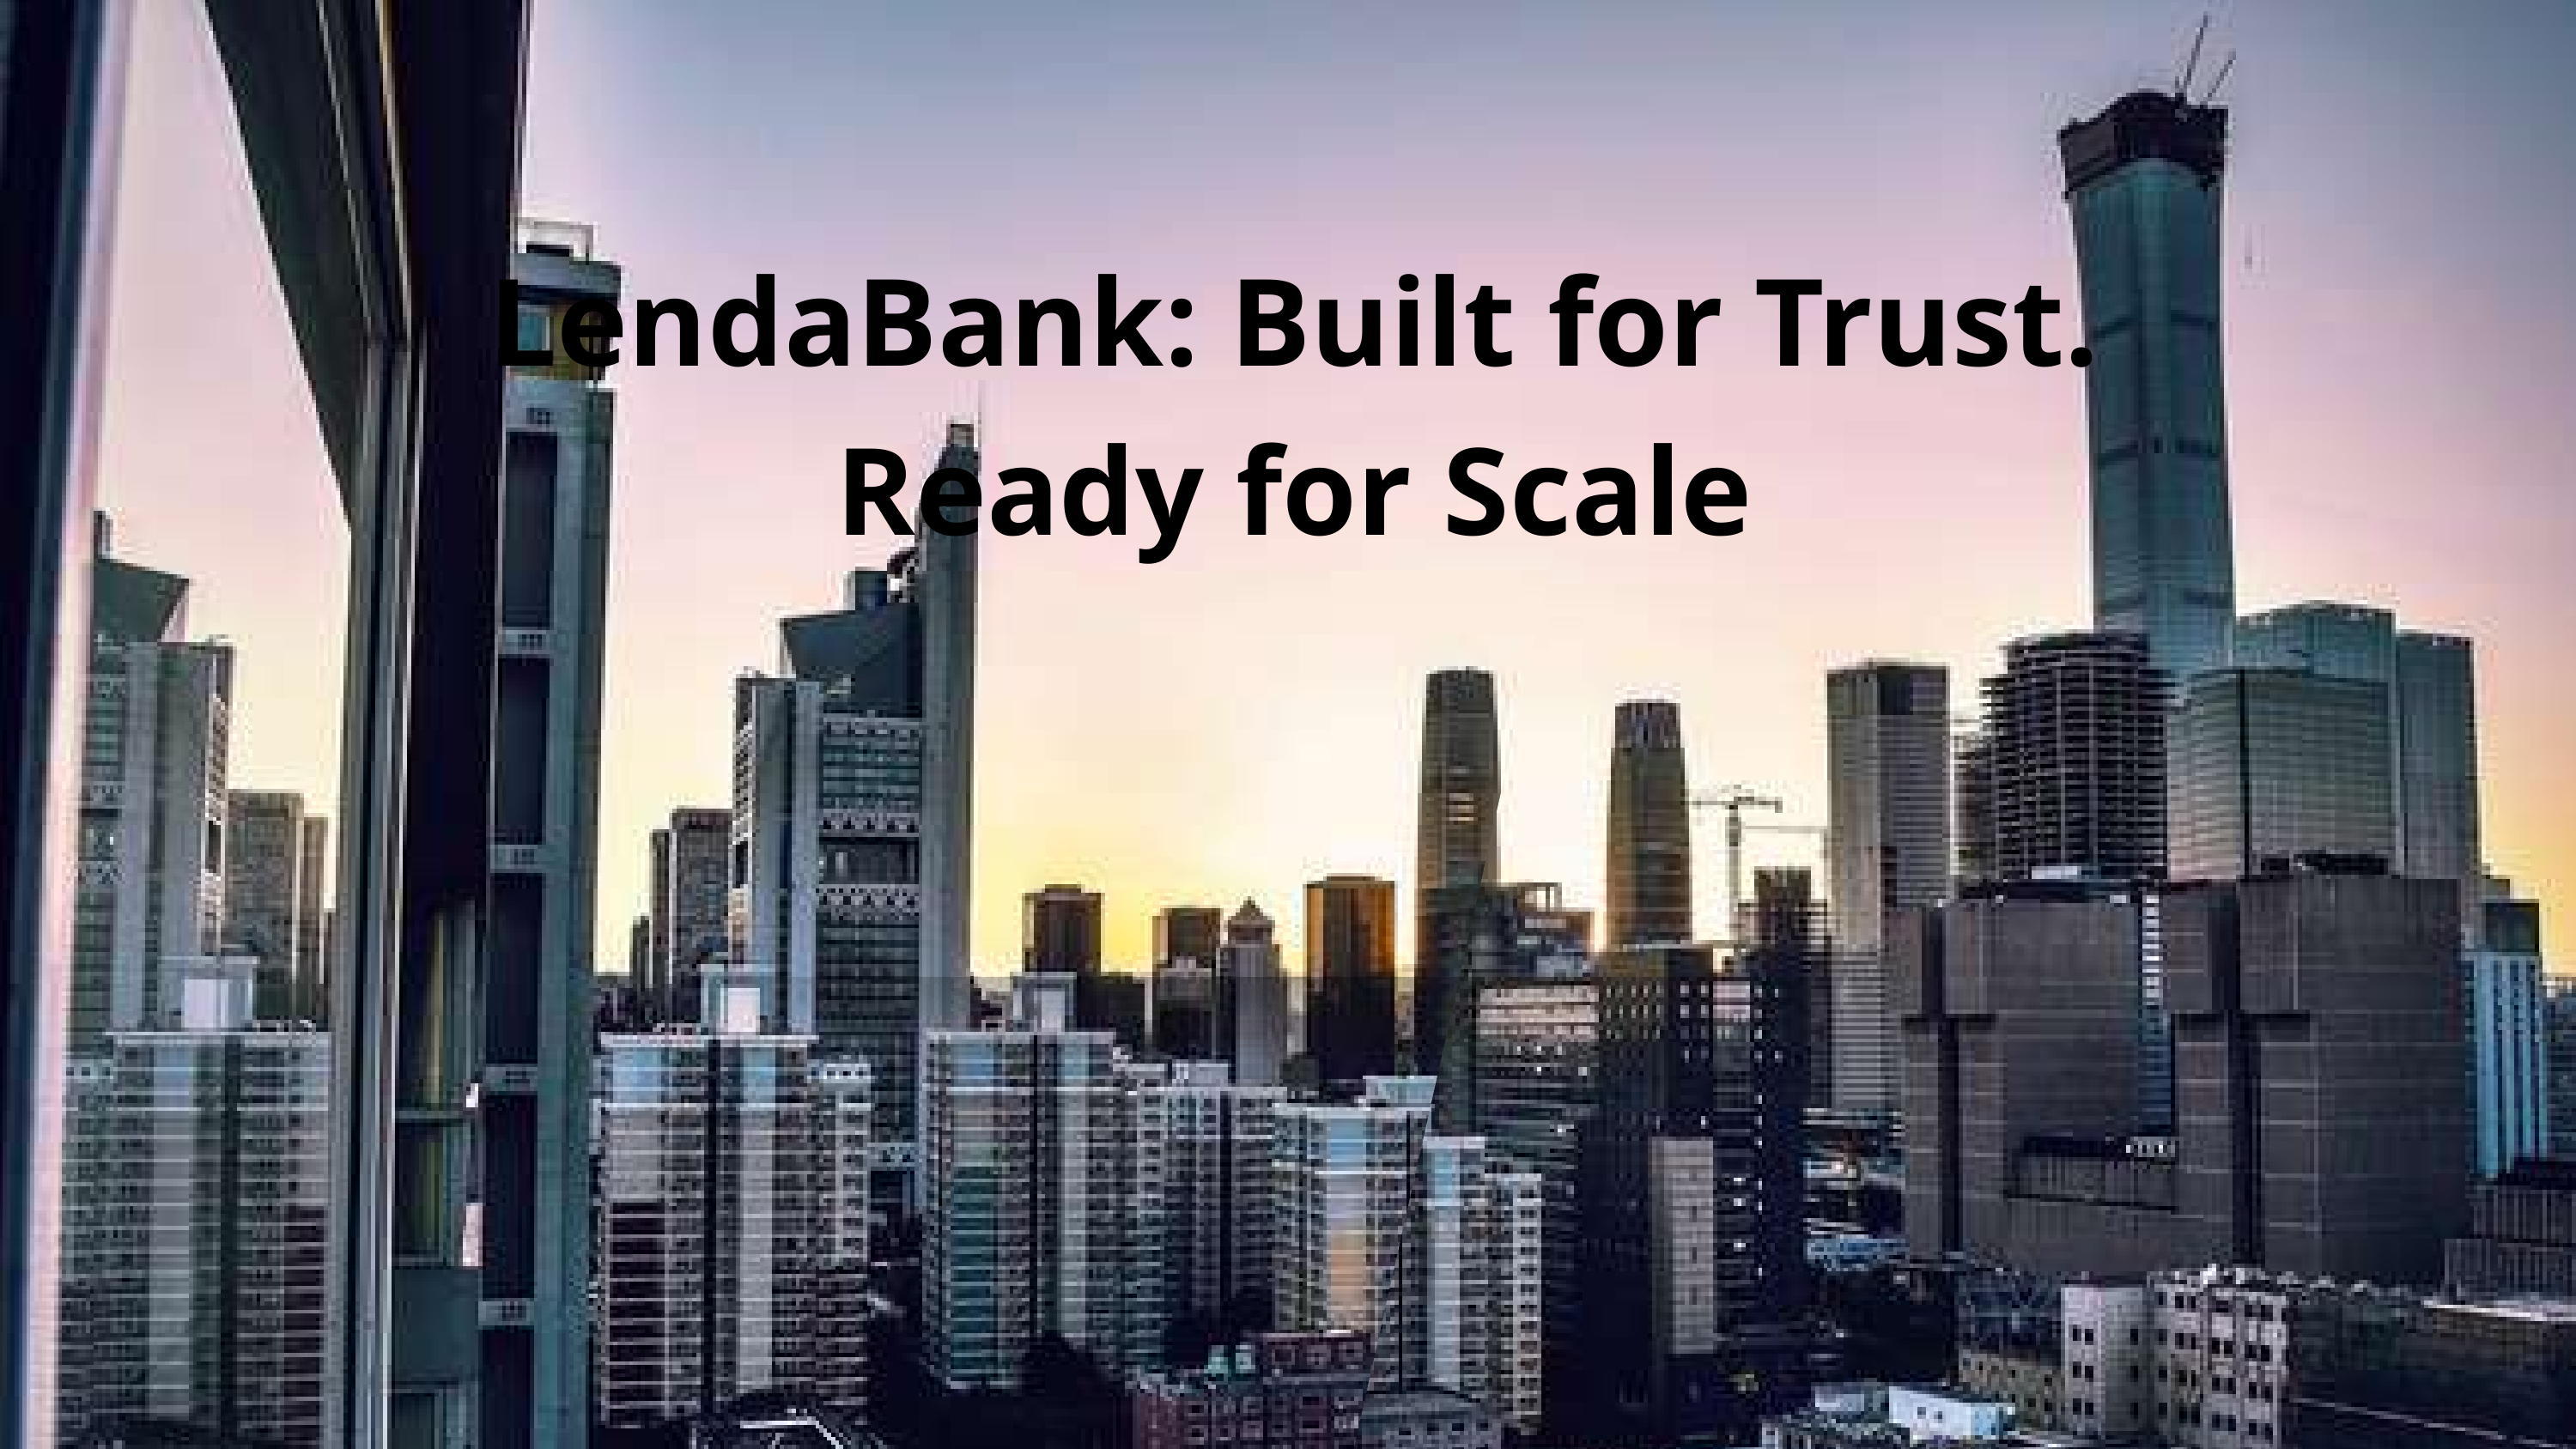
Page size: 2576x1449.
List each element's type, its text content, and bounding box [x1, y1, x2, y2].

text_box LendaBank: Built for Trust. Ready for Scale [449, 221, 1346, 560]
text_box [0, 0, 1348, 1449]
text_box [1350, 0, 2576, 1449]
text_box [597, 977, 1346, 1073]
